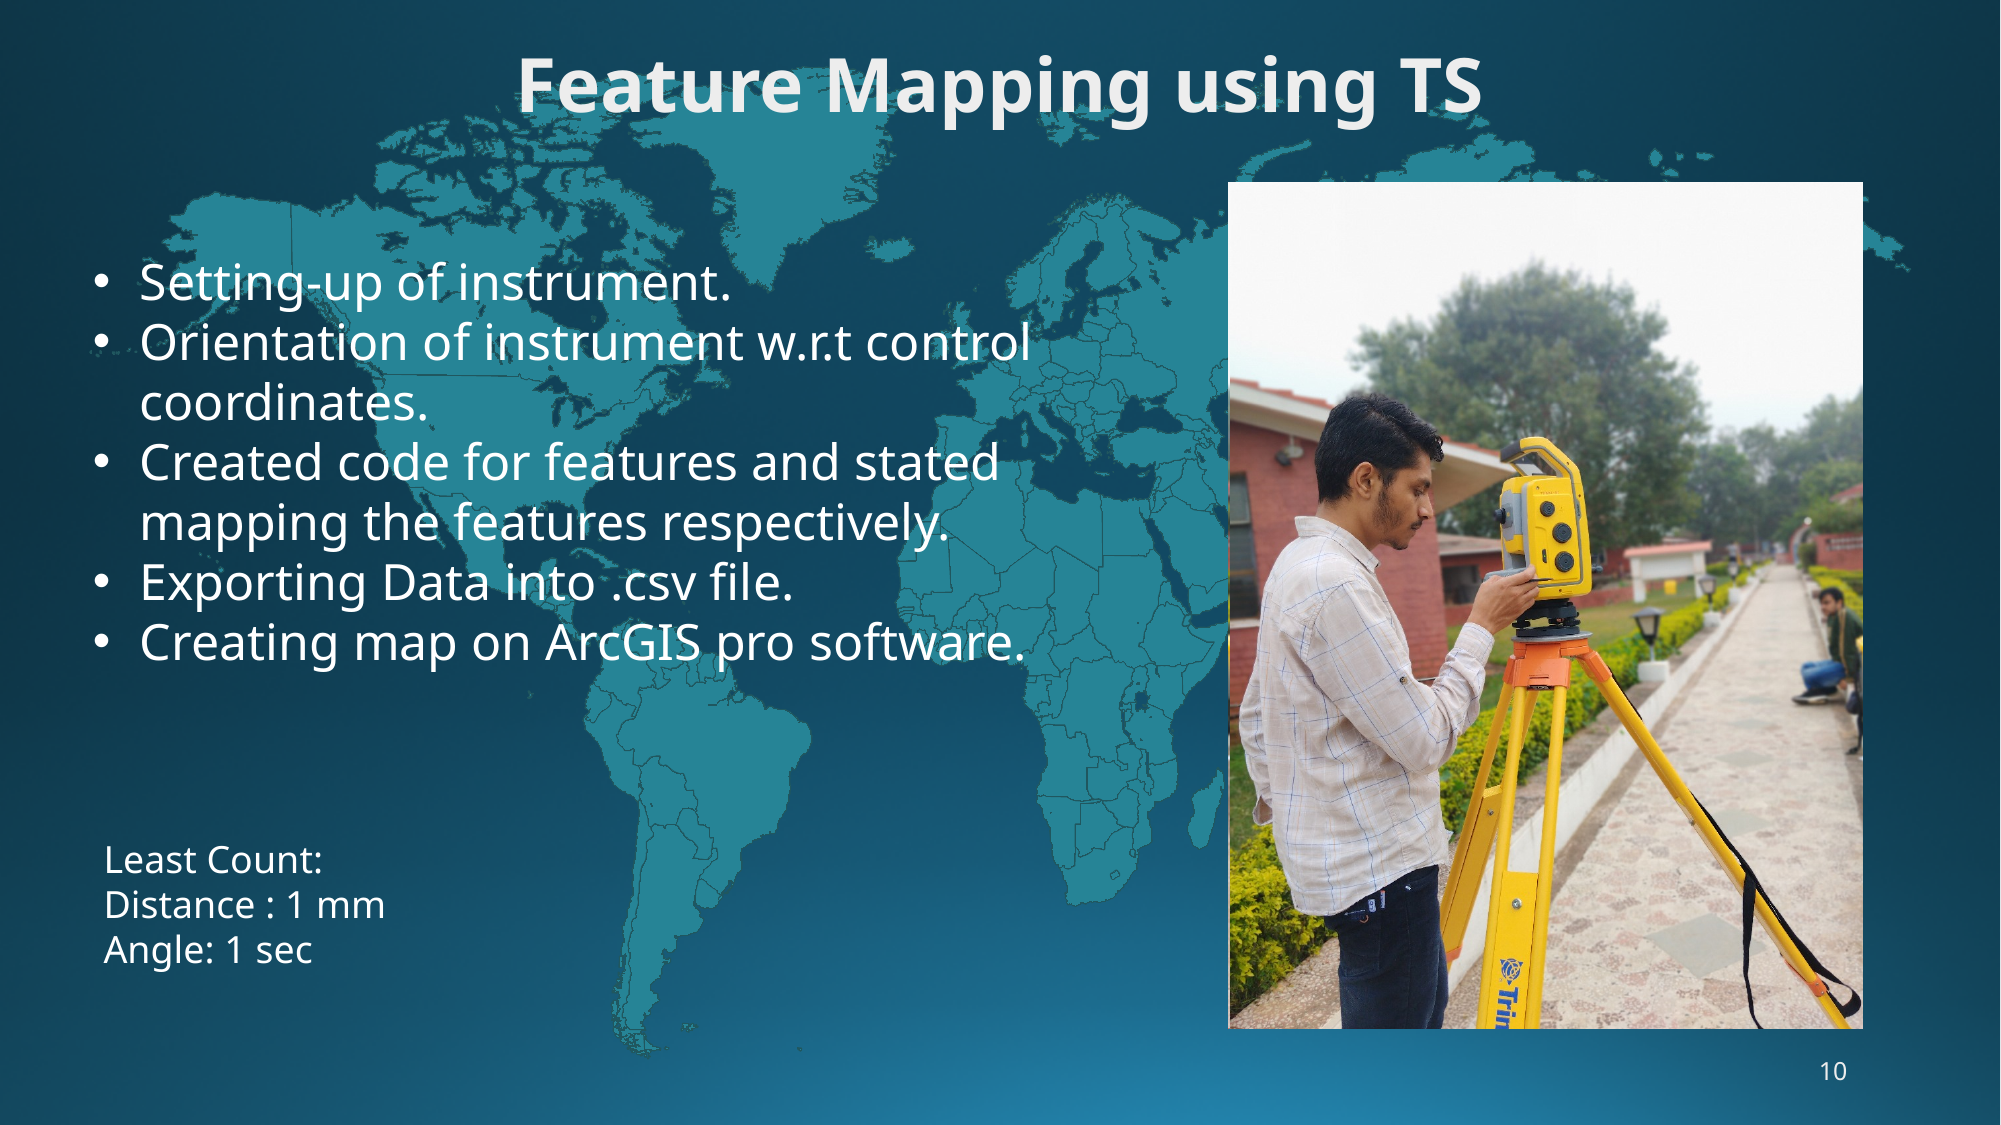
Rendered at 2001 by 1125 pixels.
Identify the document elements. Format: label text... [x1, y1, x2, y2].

picture [0, 0, 2001, 1125]
text_box Feature Mapping using TS [5, 39, 1995, 169]
text_box Setting-up of instrument. Orientation of instrument w.r.t control coordinates. Created code for features and stated mapping the features respectively. Exporting Data into .csv file. Creating map on ArcGIS pro software. [78, 243, 1145, 723]
text_box Least Count: Distance : 1 mm Angle: 1 sec [88, 828, 454, 979]
slide_number 10 [1412, 1042, 1863, 1103]
